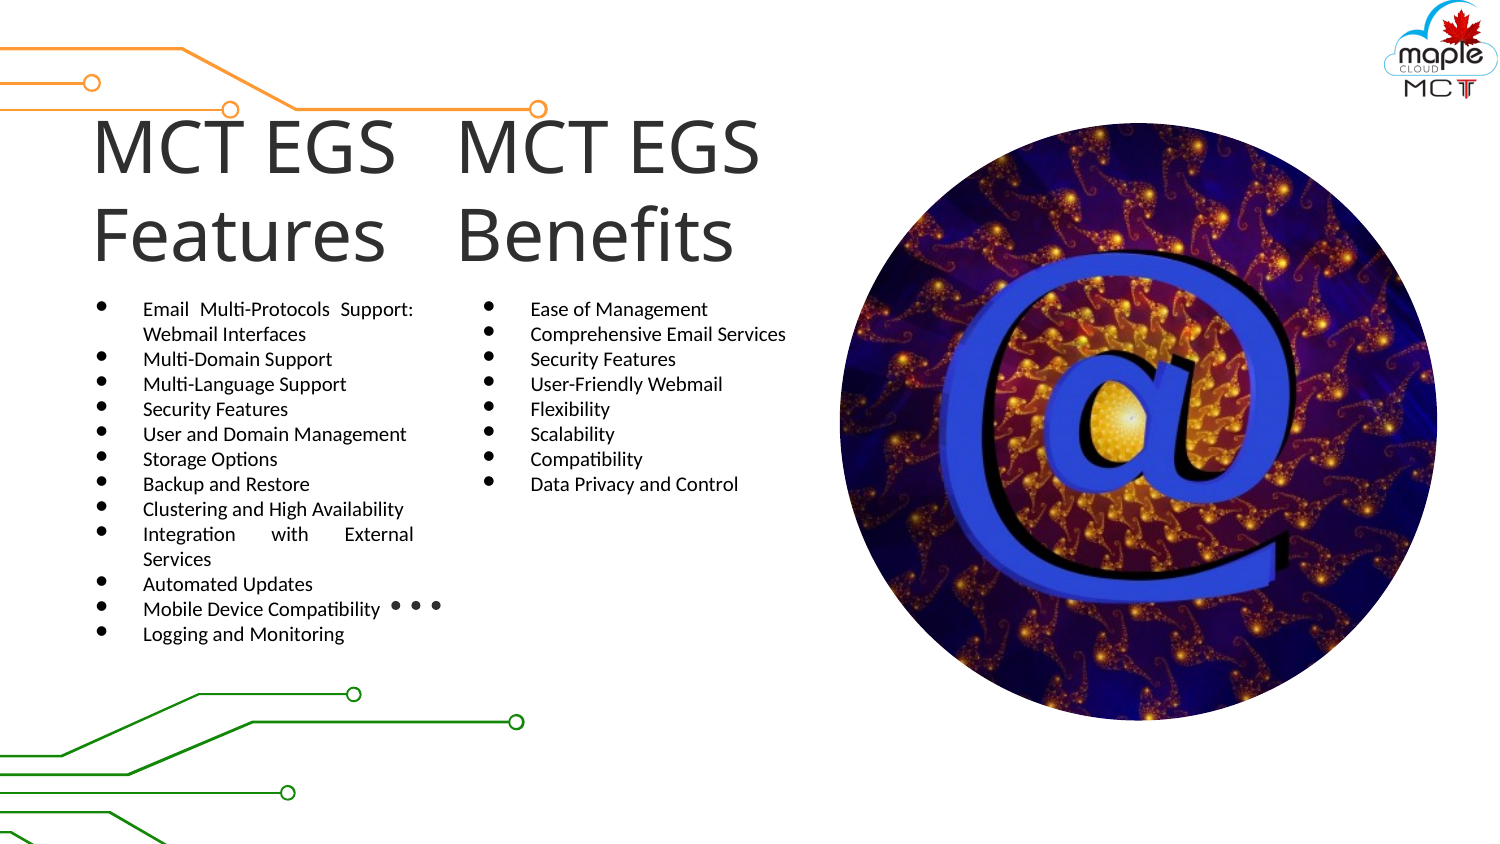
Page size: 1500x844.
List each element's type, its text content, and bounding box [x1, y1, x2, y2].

picture [839, 122, 1438, 721]
subtitle Email Multi-Protocols Support: Webmail Interfaces Multi-Domain Support Multi-Language Support Security Features User and Domain Management Storage Options Backup and Restore Clustering and High Availability Integration with External Services Automated Updates Mobile Device Compatibility Logging and Monitoring [53, 280, 429, 564]
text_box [391, 600, 441, 611]
title MCT EGS Benefits [440, 196, 793, 280]
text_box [0, 686, 525, 844]
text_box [0, 46, 548, 119]
title MCT EGS Features [76, 196, 429, 291]
subtitle Ease of Management Comprehensive Email Services Security Features User-Friendly Webmail Flexibility Scalability Compatibility Data Privacy and Control [440, 280, 823, 564]
picture [1382, 0, 1500, 100]
